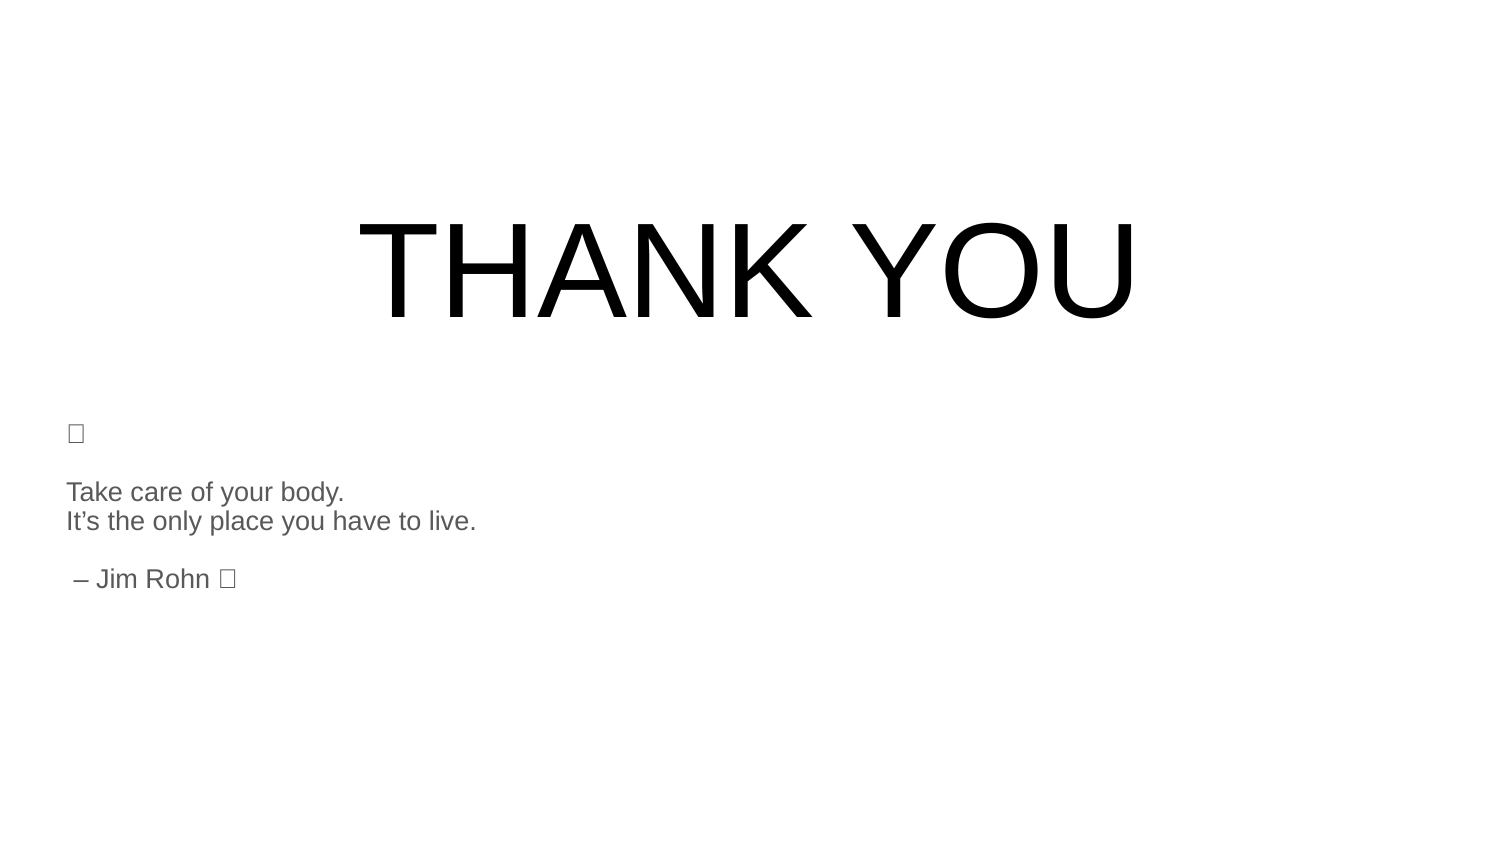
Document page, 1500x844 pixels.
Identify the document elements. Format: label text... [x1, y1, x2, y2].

title THANK YOU [51, 44, 1449, 360]
subtitle 🌿 Take care of your body. It’s the only place you have to live. – Jim Rohn 🌿 [51, 405, 1449, 773]
